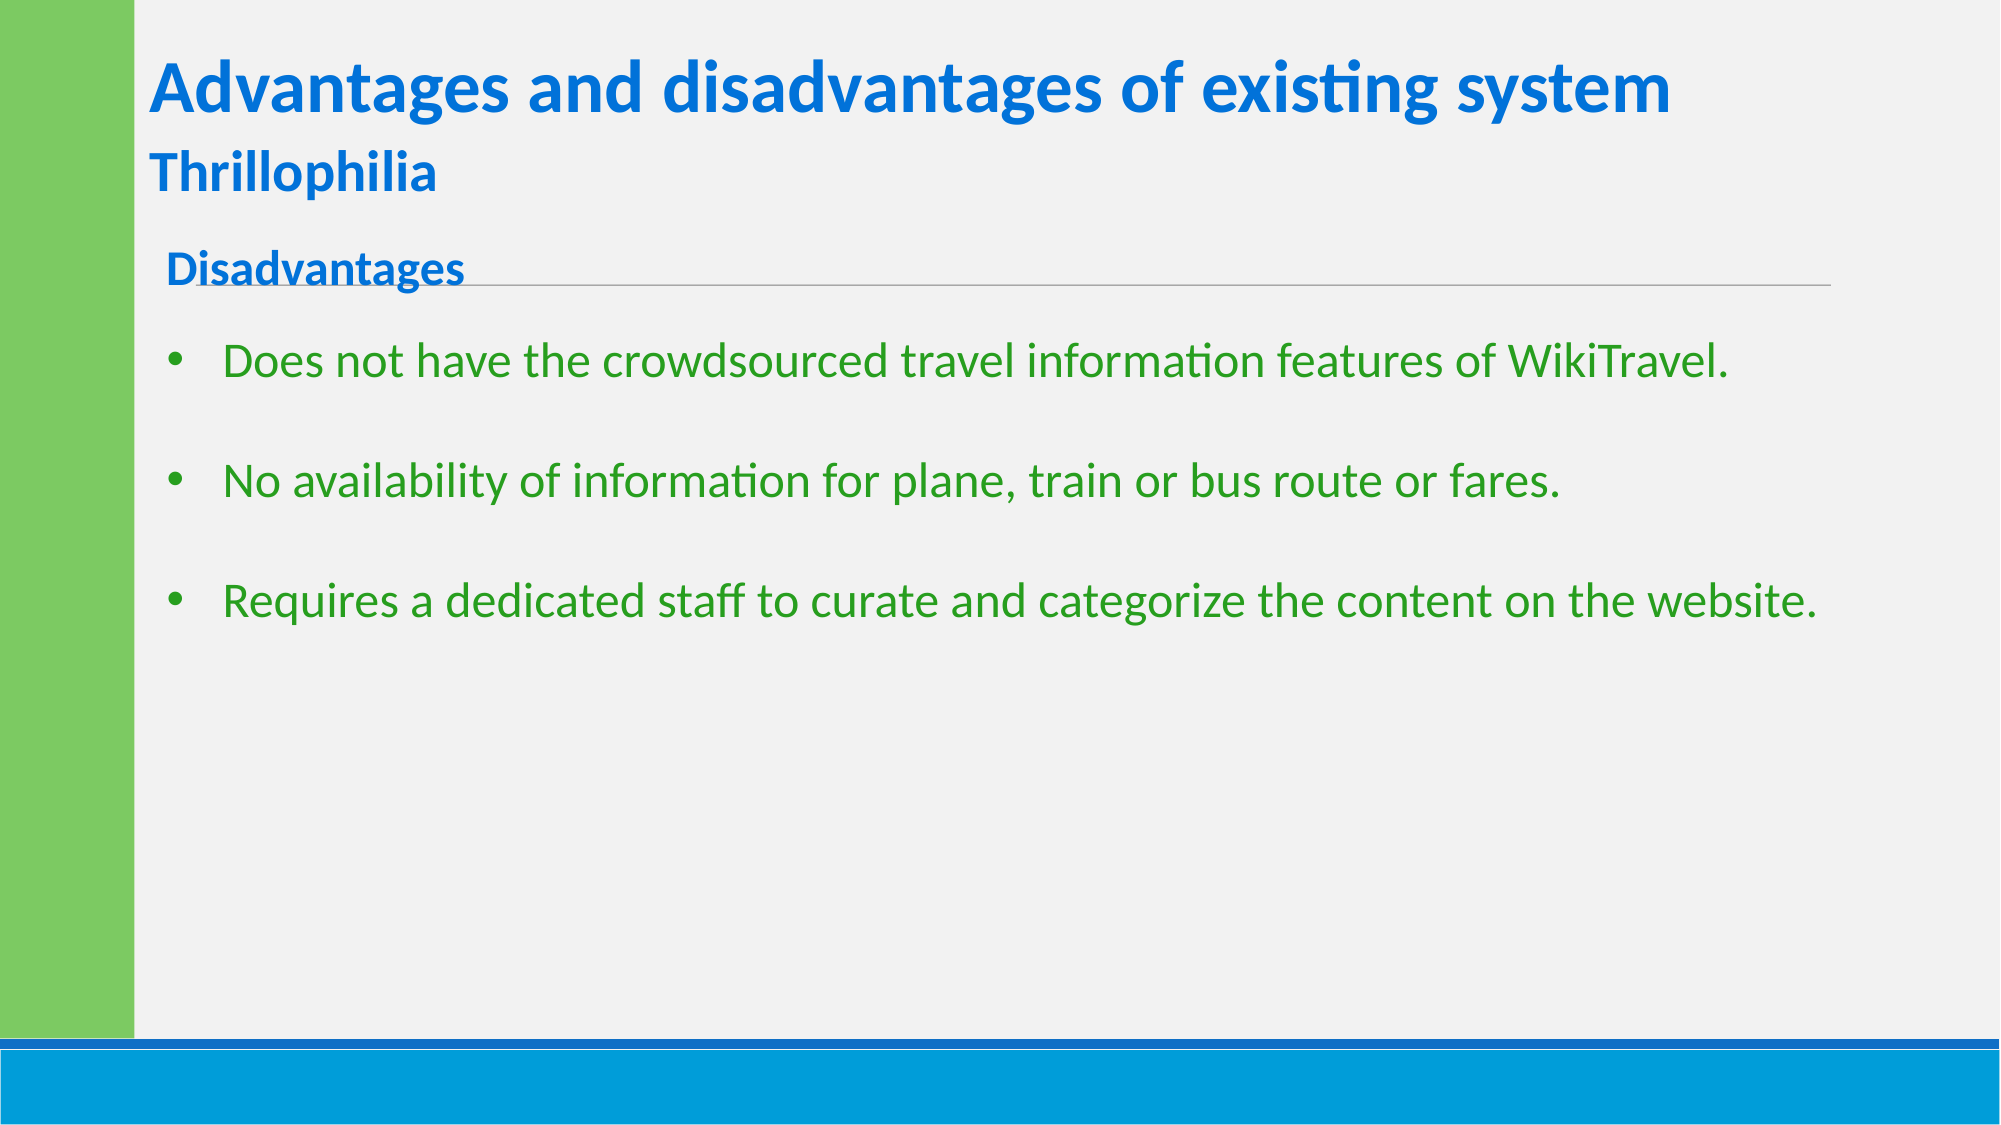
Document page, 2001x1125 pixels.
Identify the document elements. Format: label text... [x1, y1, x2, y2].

text_box Advantages and disadvantages of existing system [134, 30, 1951, 125]
text_box [0, 0, 136, 1041]
text_box Does not have the crowdsourced travel information features of WikiTravel. No availability of information for plane, train or bus route or fares. Requires a dedicated staff to curate and categorize the content on the website. [151, 320, 1971, 816]
text_box Thrillophilia [134, 125, 1984, 210]
text_box Disadvantages [151, 228, 1931, 304]
